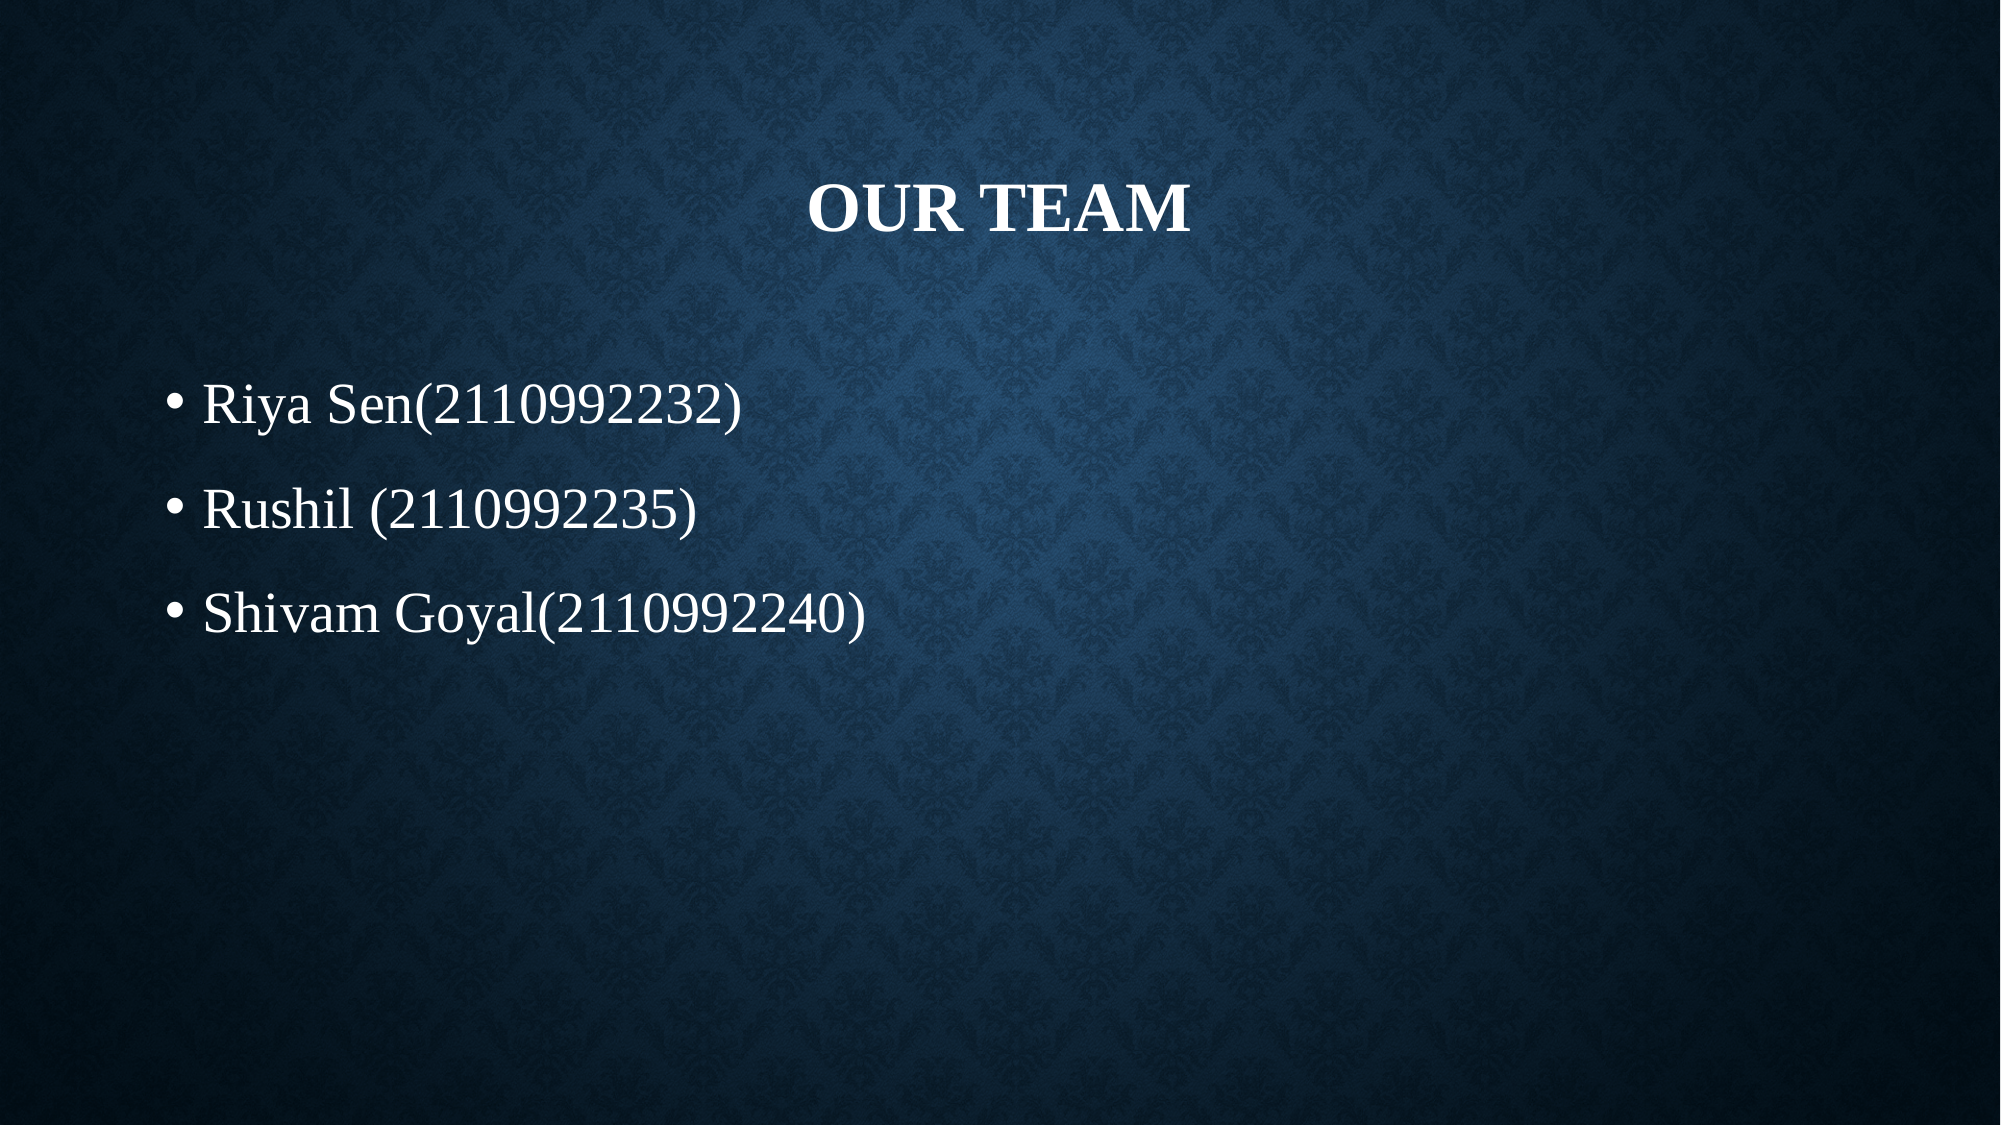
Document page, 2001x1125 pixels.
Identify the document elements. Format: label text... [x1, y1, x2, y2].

title Our Team [149, 99, 1849, 318]
list Riya Sen(2110992232) Rushil (2110992235) Shivam Goyal(2110992240) [149, 343, 1849, 950]
